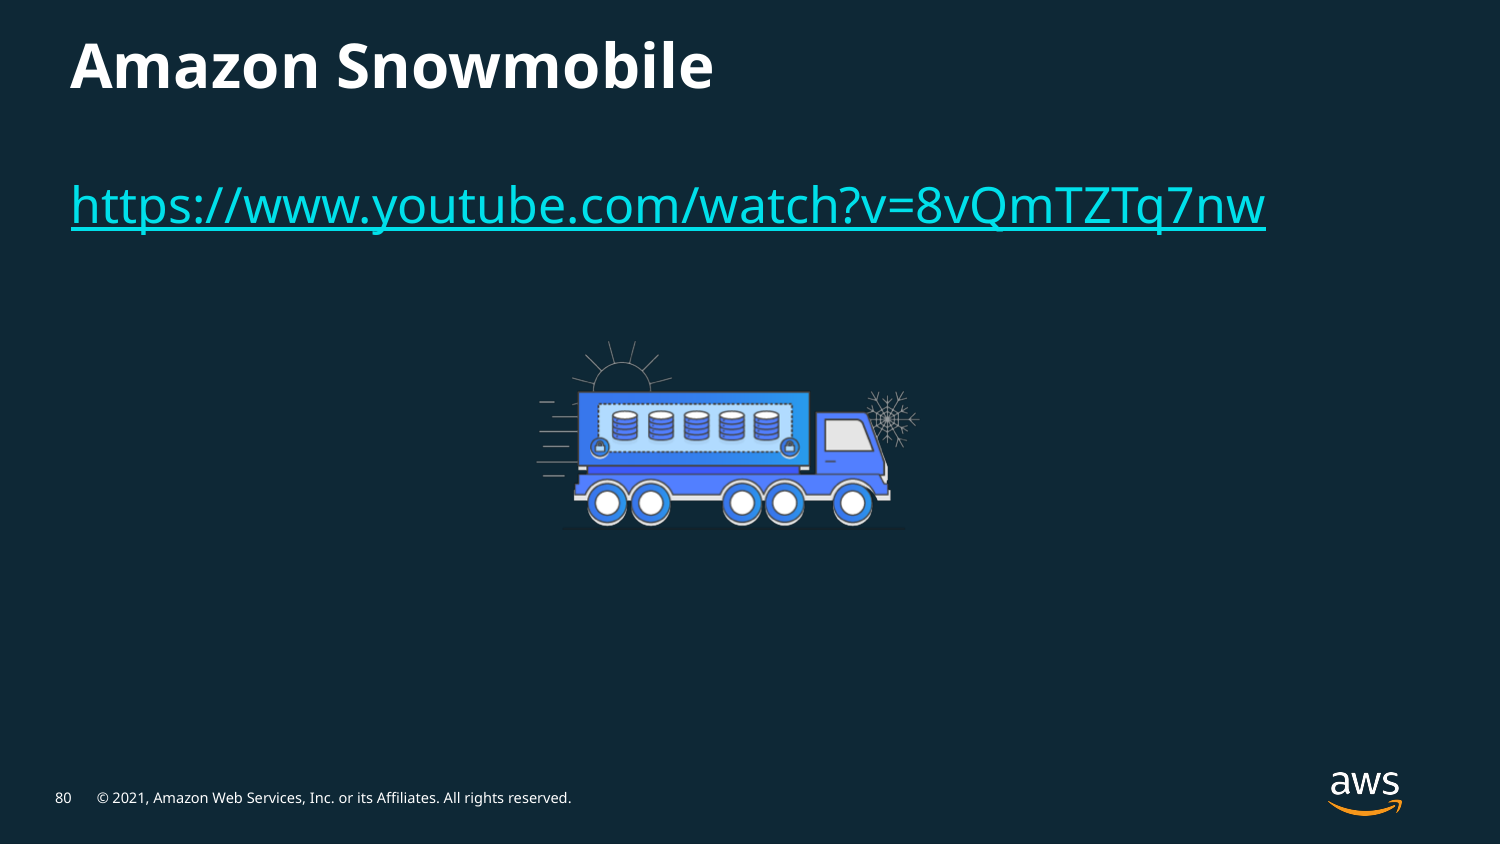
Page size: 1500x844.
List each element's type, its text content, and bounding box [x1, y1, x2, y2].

picture [522, 330, 935, 584]
picture [1328, 772, 1402, 816]
list https://www.youtube.com/watch?v=8vQmTZTq7nw [55, 165, 1402, 749]
title Amazon Snowmobile [55, 18, 1402, 109]
